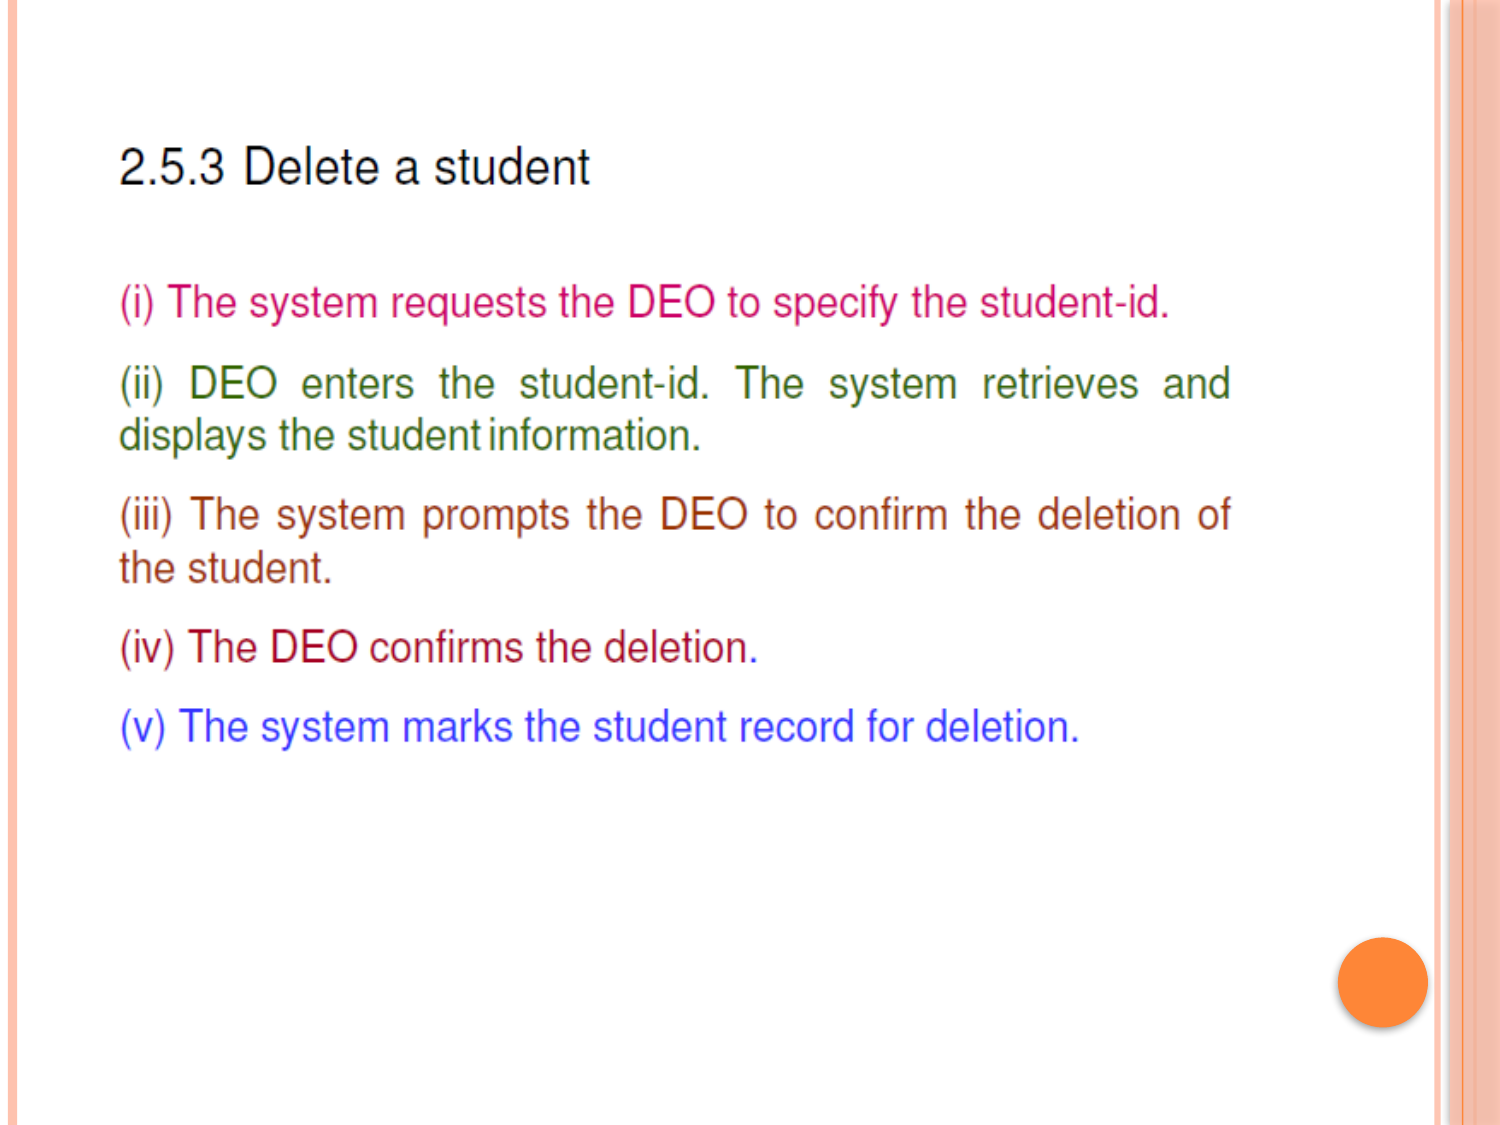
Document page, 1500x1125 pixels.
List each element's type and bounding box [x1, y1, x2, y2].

picture [74, 136, 1319, 876]
